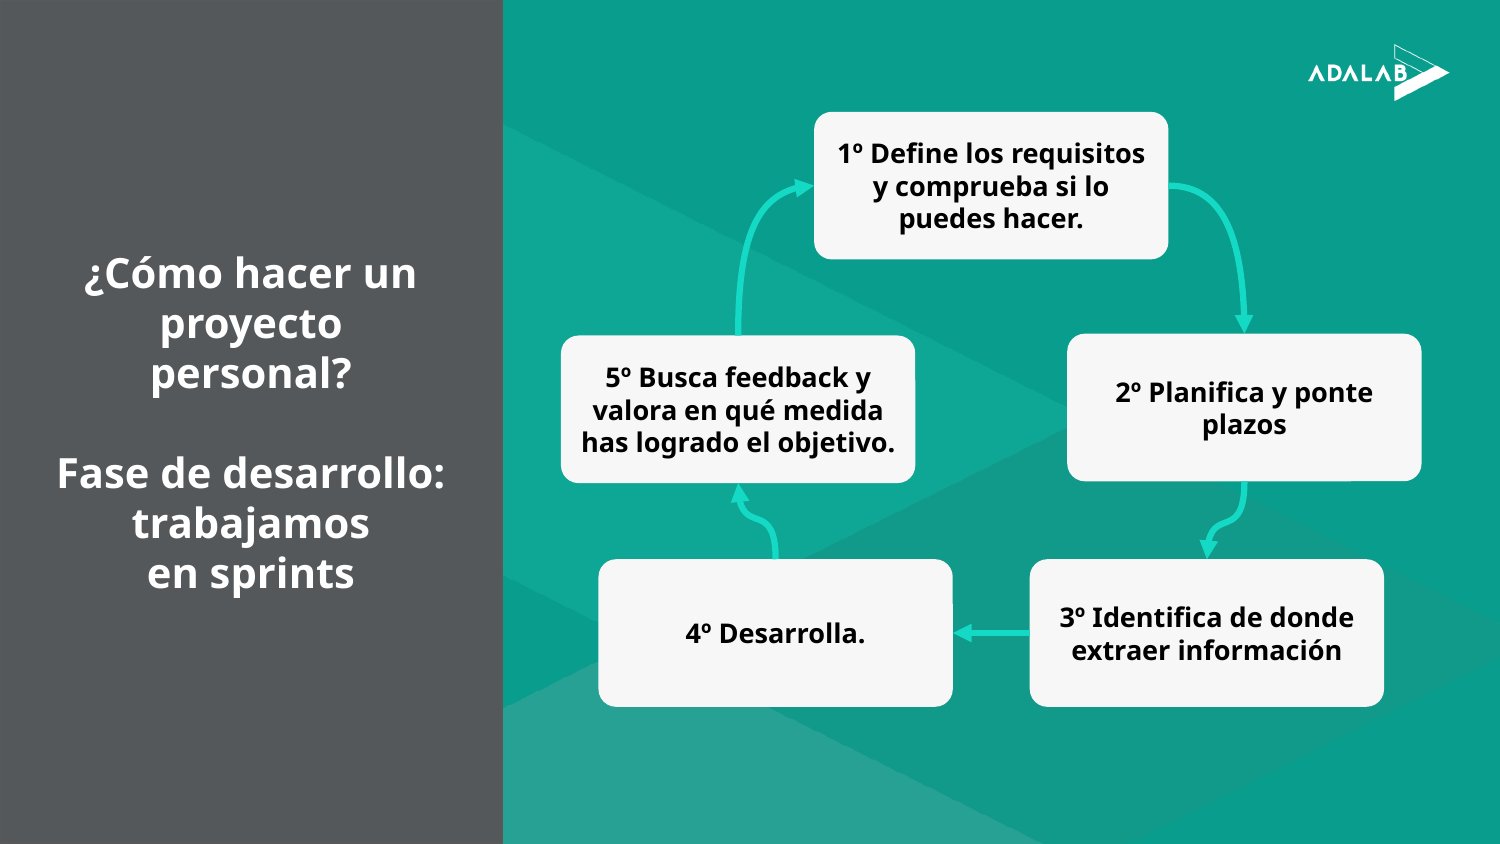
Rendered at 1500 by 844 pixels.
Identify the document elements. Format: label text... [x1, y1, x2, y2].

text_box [718, 502, 796, 541]
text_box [1168, 185, 1245, 334]
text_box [700, 222, 852, 299]
text_box ¿Cómo hacer un proyecto personal? Fase de desarrollo: trabajamos en sprints [0, 0, 502, 844]
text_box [1186, 501, 1265, 540]
picture [1308, 44, 1450, 101]
text_box 1º Define los requisitos y comprueba si lo puedes hacer. [814, 111, 1169, 260]
text_box 5º Busca feedback y valora en qué medida has logrado el objetivo. [560, 335, 916, 484]
text_box 3º Identifica de donde extraer información [1029, 559, 1385, 707]
text_box 2º Planifica y ponte plazos [1067, 333, 1422, 482]
text_box 4º Desarrolla. [598, 559, 953, 707]
